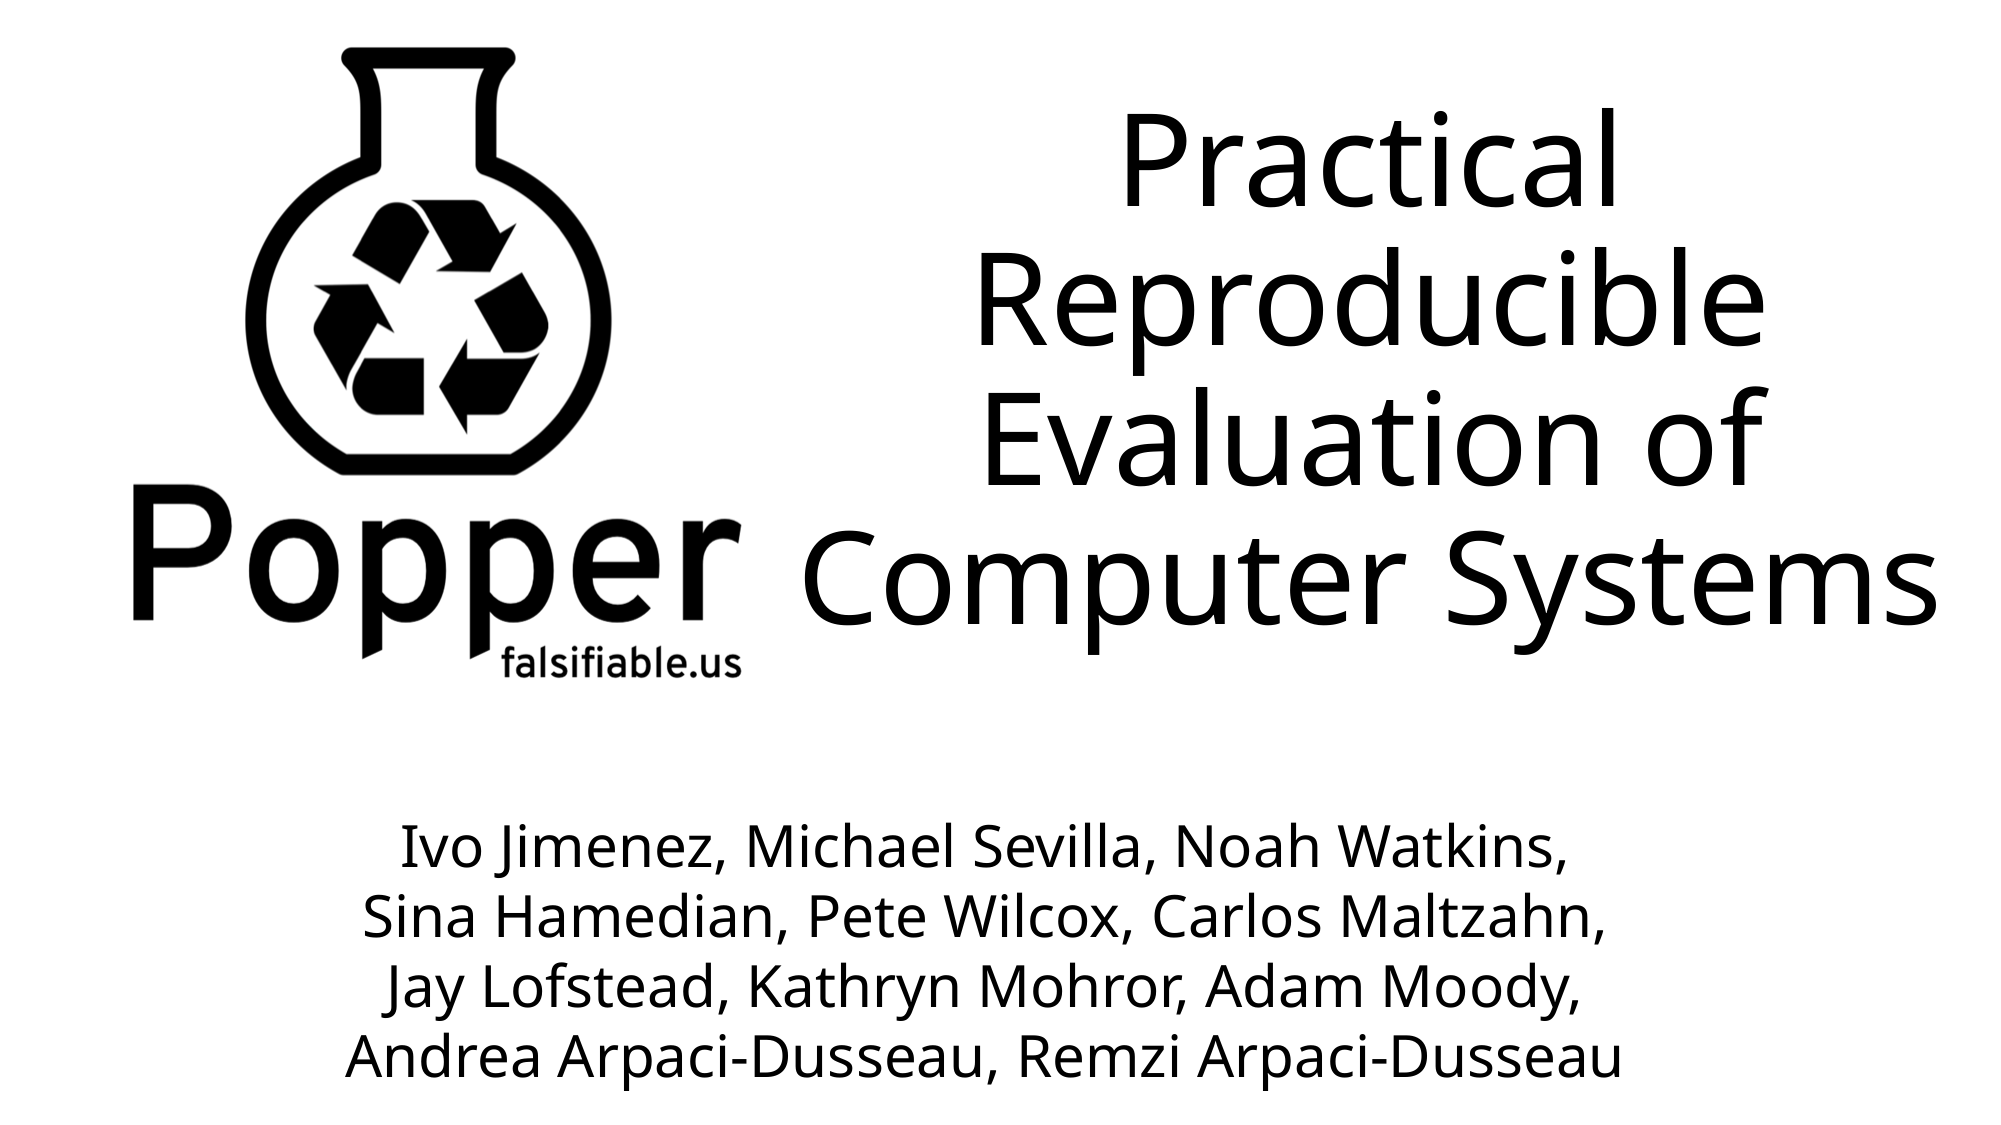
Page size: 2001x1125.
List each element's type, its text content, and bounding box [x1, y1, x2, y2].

title Practical Reproducible Evaluation of Computer Systems [778, 75, 1963, 660]
picture [84, 34, 778, 733]
text_box Ivo Jimenez, Michael Sevilla, Noah Watkins, Sina Hamedian, Pete Wilcox, Carlos Maltzahn, Jay Lofstead, Kathryn Mohror, Adam Moody, Andrea Arpaci-Dusseau, Remzi Arpaci-Dusseau [330, 801, 1640, 1097]
